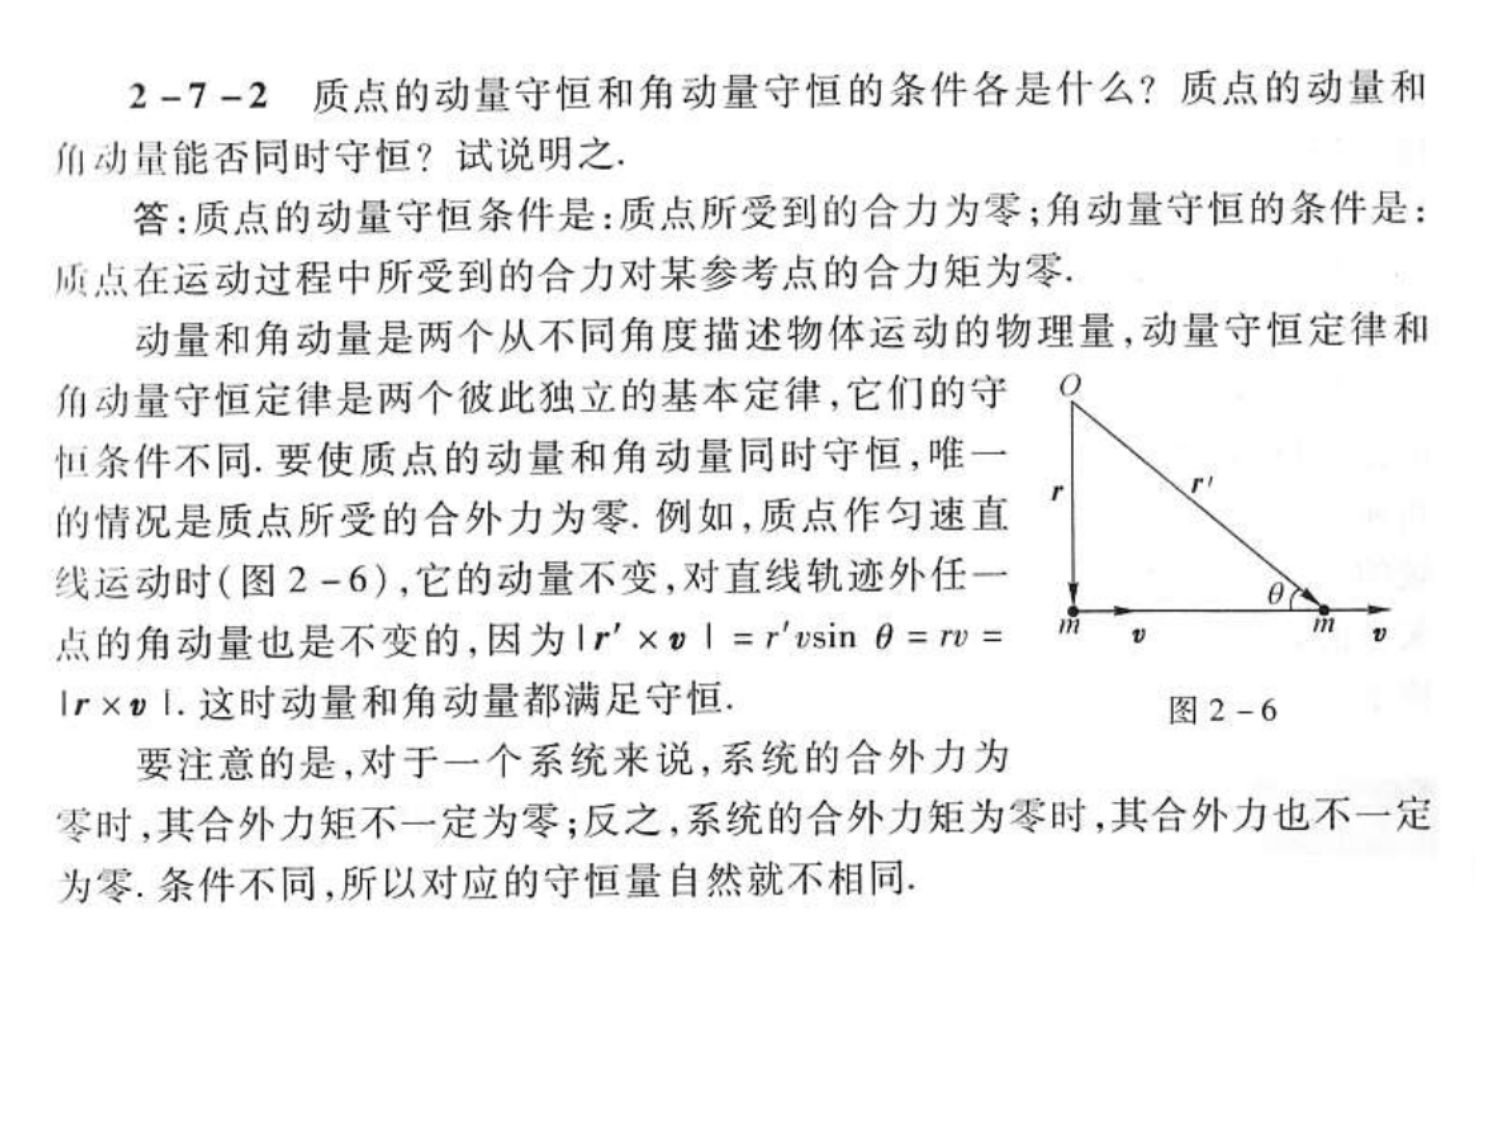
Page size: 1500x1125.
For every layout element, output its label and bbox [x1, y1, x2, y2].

picture [6, 49, 1475, 919]
